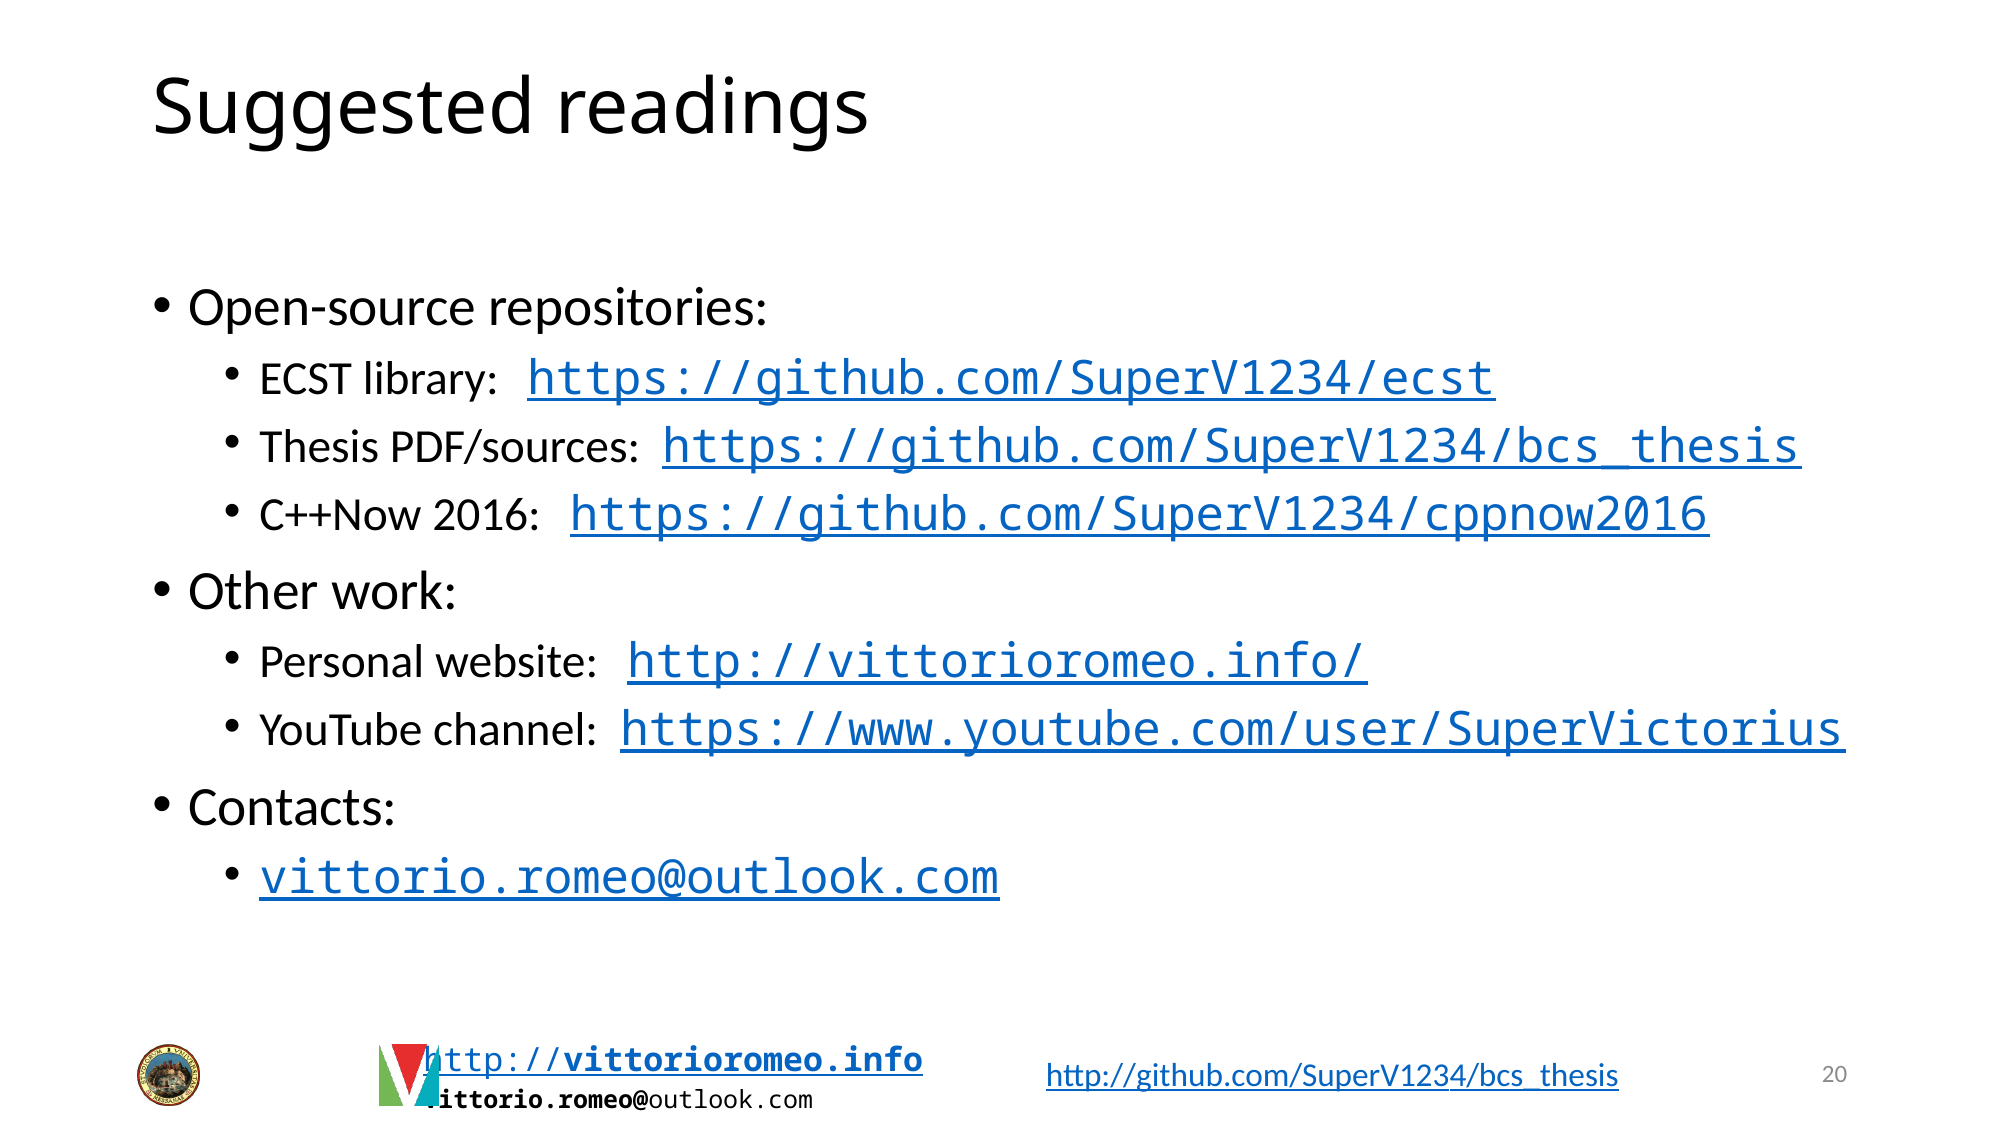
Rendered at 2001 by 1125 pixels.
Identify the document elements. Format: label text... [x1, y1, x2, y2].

list Open-source repositories: ECST library: https://github.com/SuperV1234/ecst Thesis PDF/sources: https://github.com/SuperV1234/bcs_thesis C++Now 2016: https://github.com/SuperV1234/cppnow2016 Other work: Personal website: http://vittorioromeo.info/ YouTube channel: https://www.youtube.com/user/SuperVictorius Contacts: vittorio.romeo@outlook.com [137, 270, 1863, 985]
slide_number 20 [1793, 1042, 1863, 1103]
picture [137, 1044, 200, 1106]
picture [379, 1044, 439, 1106]
title Suggested readings [137, 59, 1863, 159]
